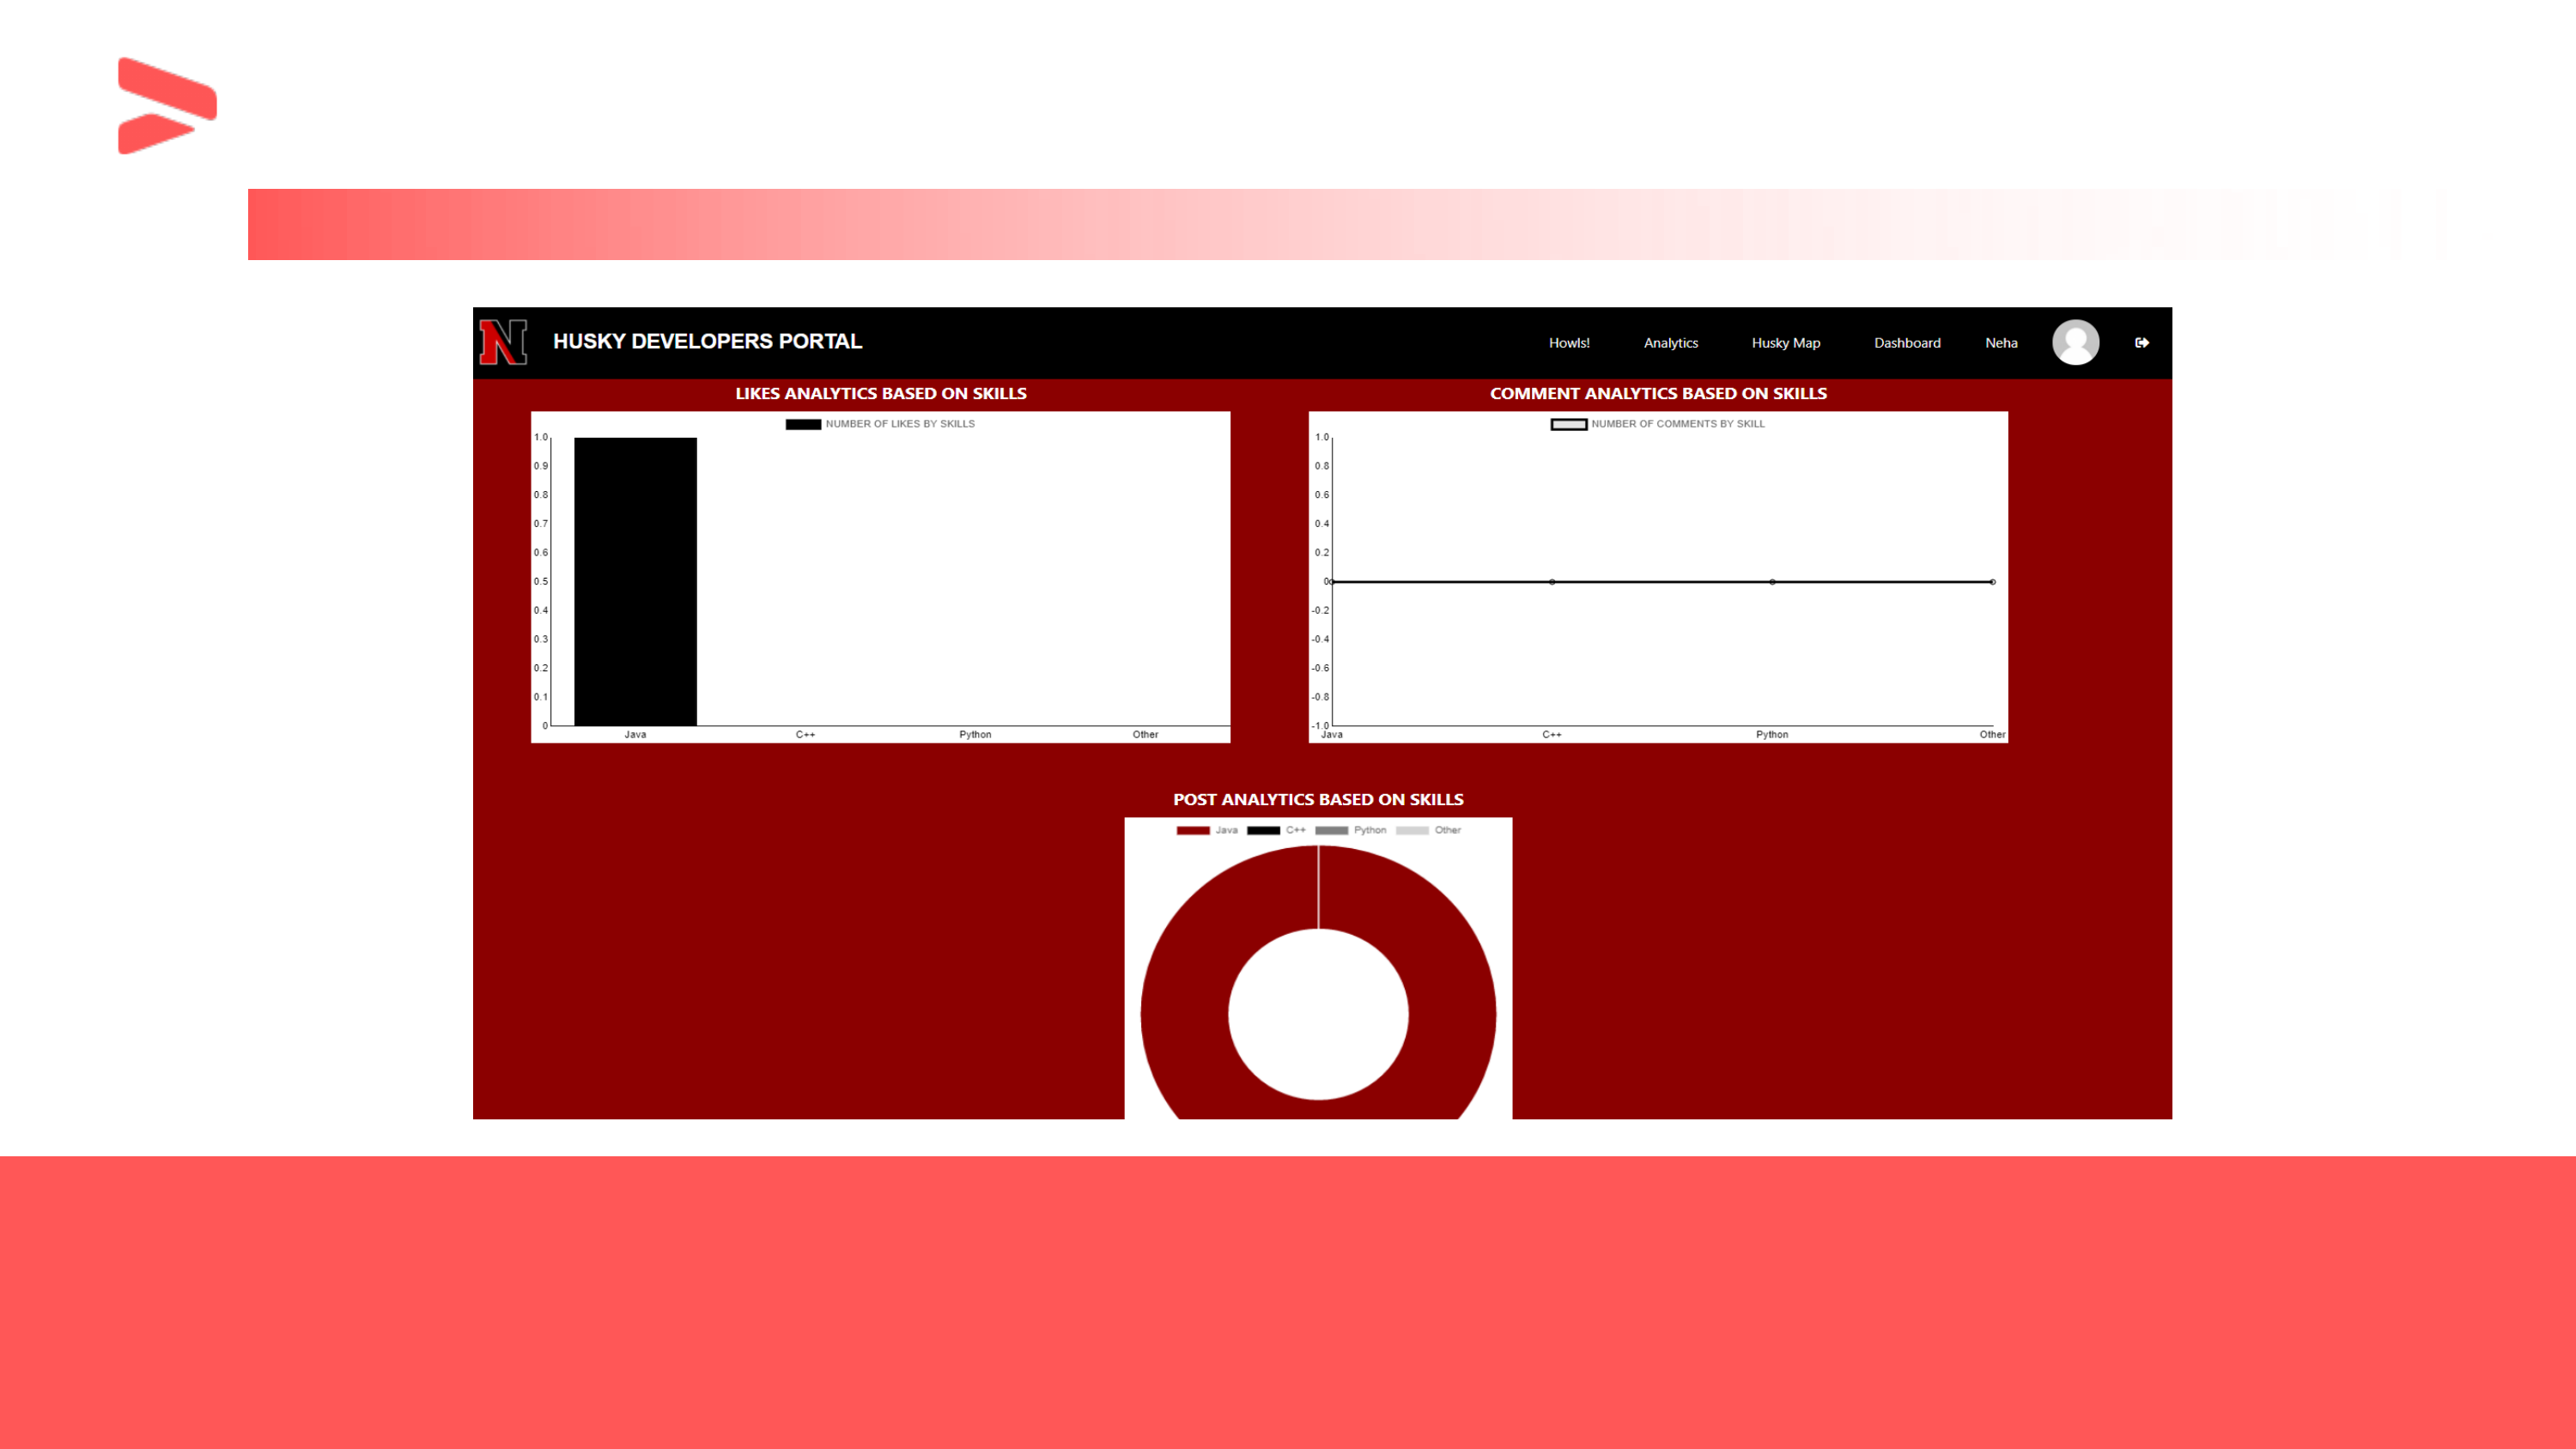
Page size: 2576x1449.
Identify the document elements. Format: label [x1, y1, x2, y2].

text_box [118, 56, 669, 155]
picture [472, 307, 2172, 1120]
picture [247, 189, 2517, 260]
text_box [0, 1156, 2576, 1449]
